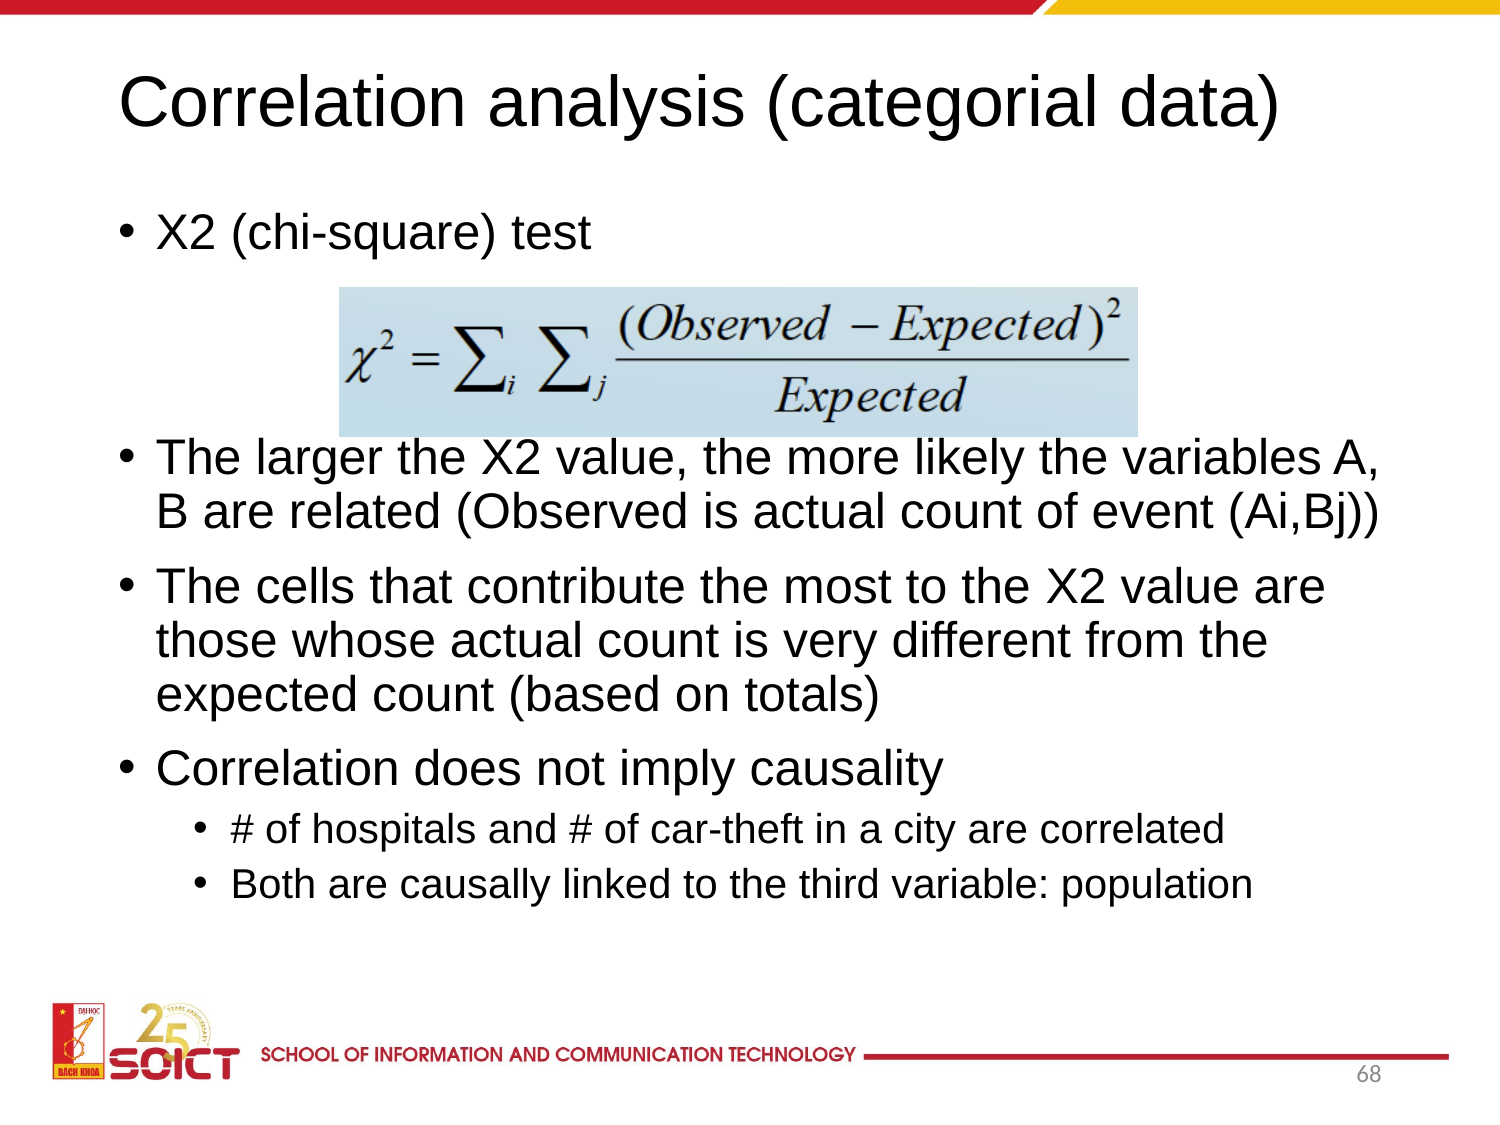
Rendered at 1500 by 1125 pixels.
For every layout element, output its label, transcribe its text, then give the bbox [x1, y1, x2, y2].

picture [0, 0, 1500, 1125]
list Χ2 (chi-square) test The larger the Χ2 value, the more likely the variables A, B are related (Observed is actual count of event (Ai,Bj)) The cells that contribute the most to the Χ2 value are those whose actual count is very different from the expected count (based on totals) Correlation does not imply causality # of hospitals and # of car-theft in a city are correlated Both are causally linked to the third variable: population [103, 199, 1397, 1014]
slide_number 68 [1059, 1042, 1397, 1103]
title Correlation analysis (categorial data) [103, 29, 1397, 179]
